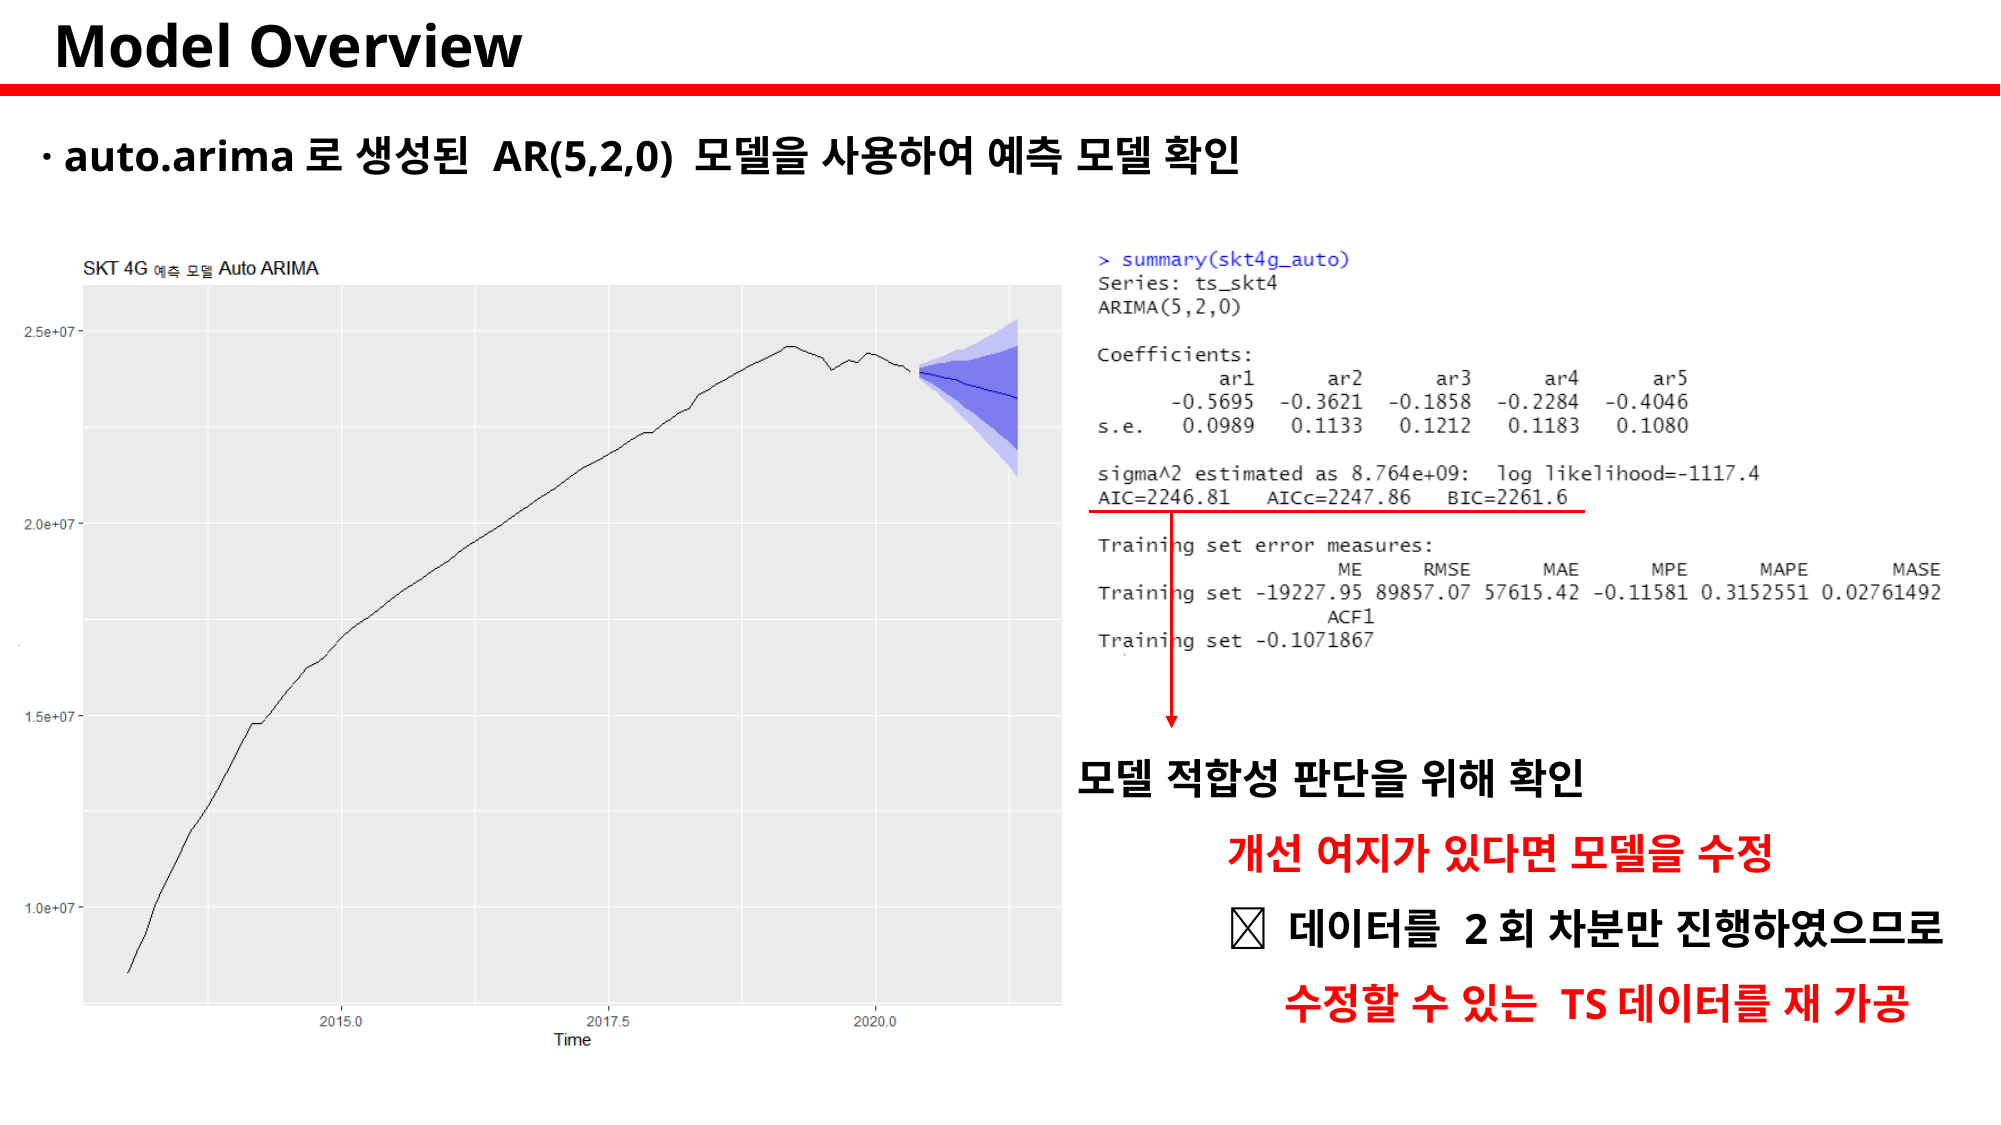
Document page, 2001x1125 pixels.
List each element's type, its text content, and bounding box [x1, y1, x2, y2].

text_box Model Overview [38, 1, 538, 87]
picture [1091, 251, 1961, 656]
picture [18, 251, 1071, 1057]
picture [1091, 512, 1171, 656]
text_box 모델 적합성 판단을 위해 확인 개선 여지가 있다면 모델을 수정  데이터를 2회 차분만 진행하였으므로 수정할 수 있는 TS데이터를 재 가공 [1071, 720, 1960, 1036]
text_box · auto.arima로 생성된 AR(5,2,0) 모델을 사용하여 예측 모델 확인 [26, 97, 1257, 188]
